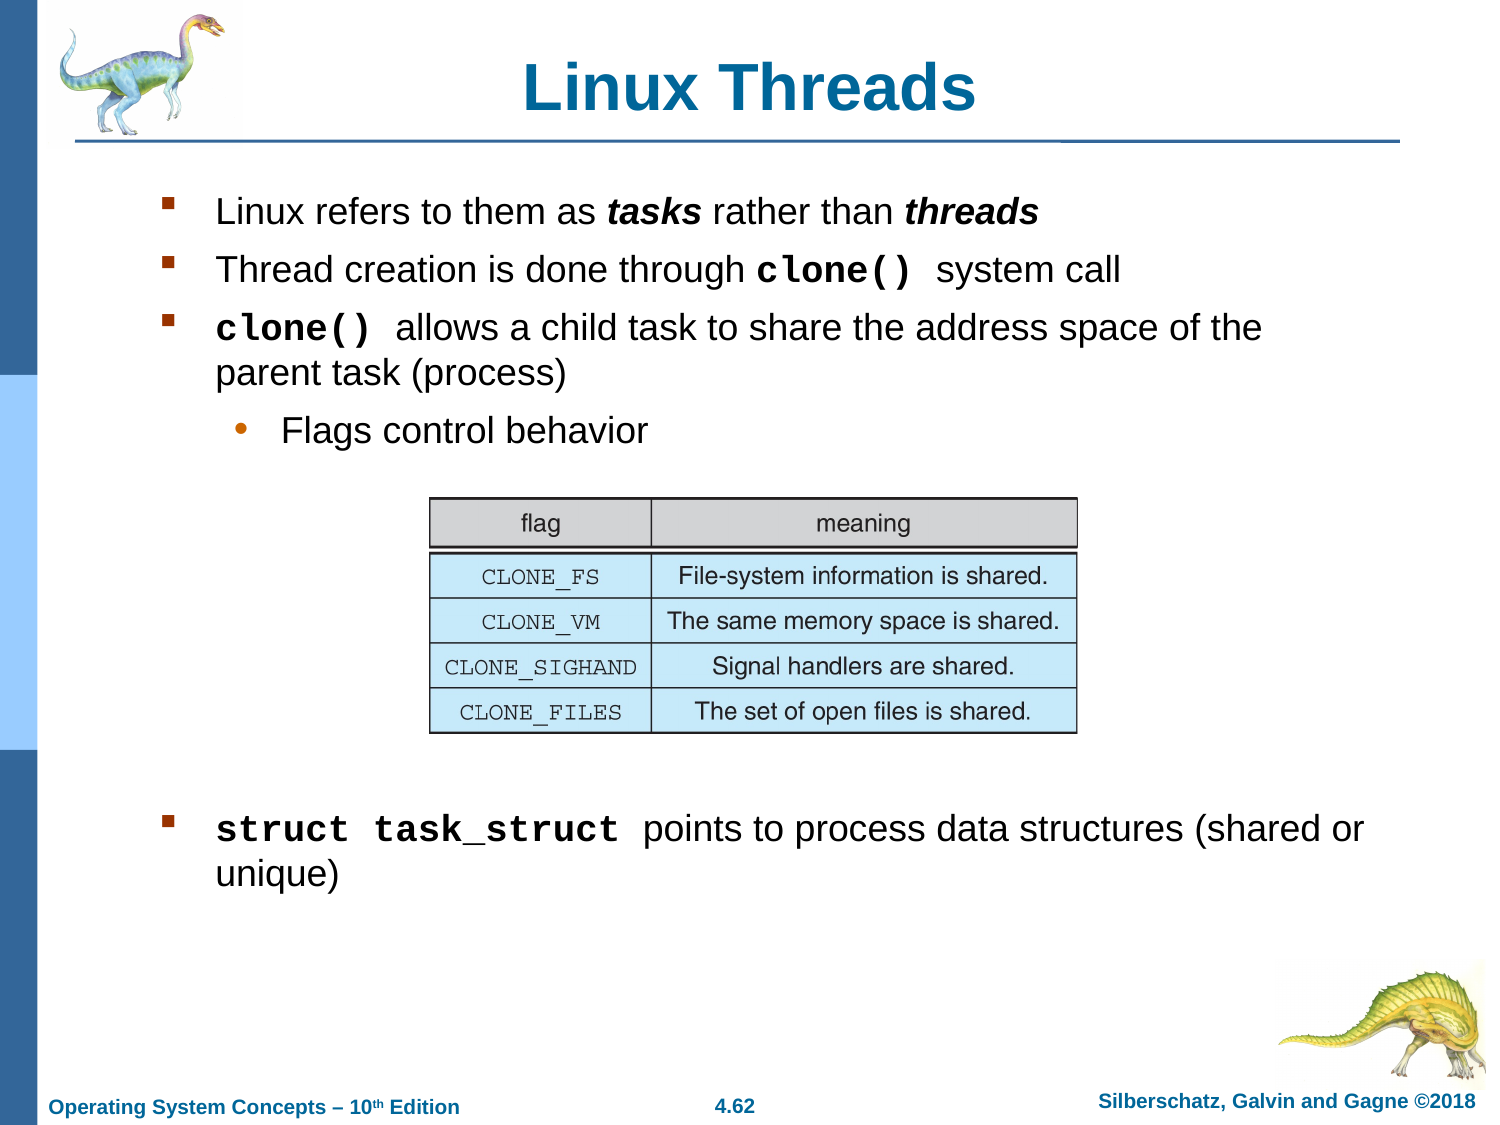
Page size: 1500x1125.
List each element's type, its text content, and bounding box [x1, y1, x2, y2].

list Linux refers to them as tasks rather than threads Thread creation is done through clone() system call clone() allows a child task to share the address space of the parent task (process) Flags control behavior struct task_struct points to process data structures (shared or unique) [144, 179, 1390, 917]
picture [46, 0, 243, 149]
picture [428, 497, 1079, 735]
picture [1275, 959, 1486, 1090]
title Linux Threads [75, 36, 1425, 132]
